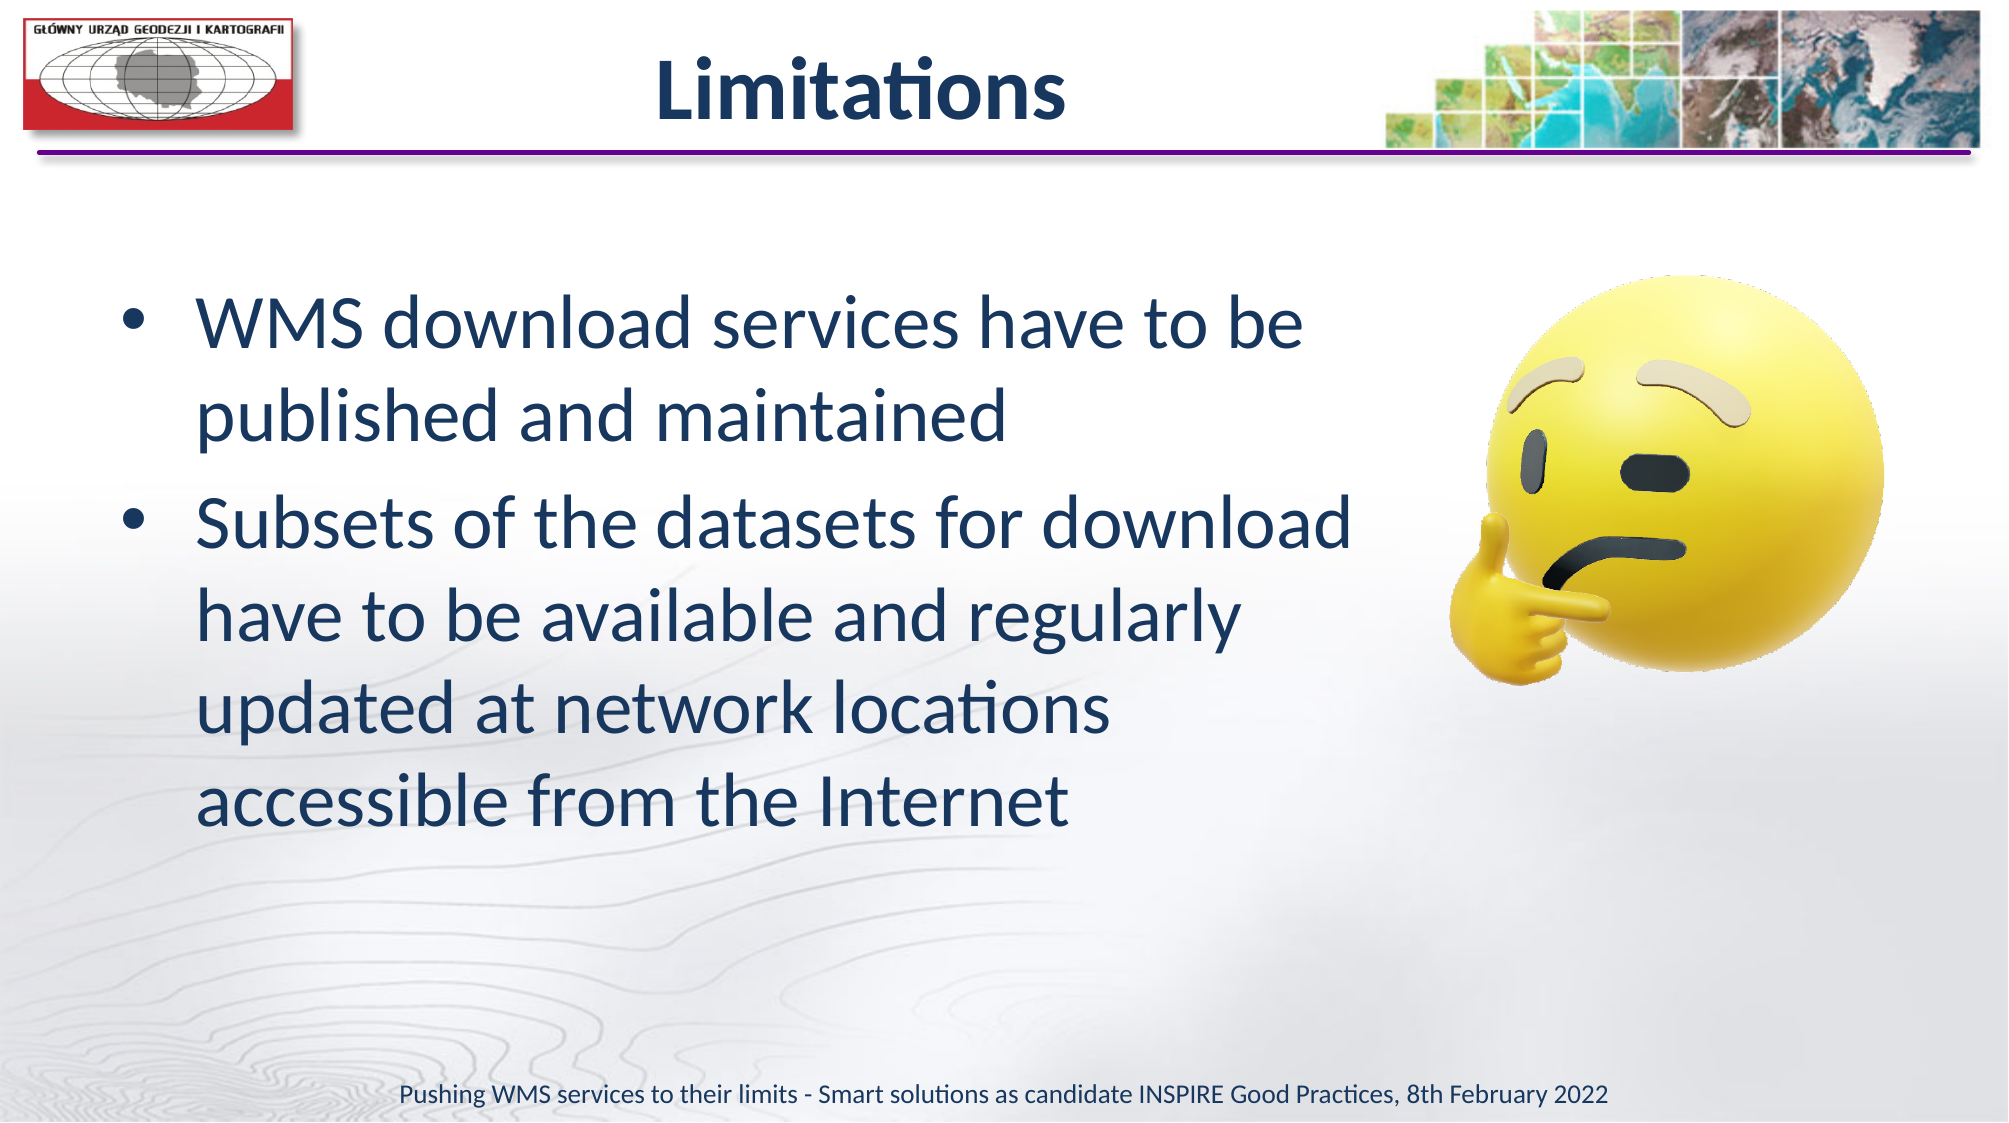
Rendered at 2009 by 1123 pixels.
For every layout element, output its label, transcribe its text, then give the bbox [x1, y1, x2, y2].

list WMS download services have to be published and maintained Subsets of the datasets for download have to be available and regularly updated at network locations accessible from the Internet [100, 261, 1442, 1003]
footer Pushing WMS services to their limits - Smart solutions as candidate INSPIRE Good Practices, 8th February 2022 [0, 1062, 2008, 1123]
picture [0, 0, 2008, 1062]
title Limitations [339, 18, 1384, 149]
